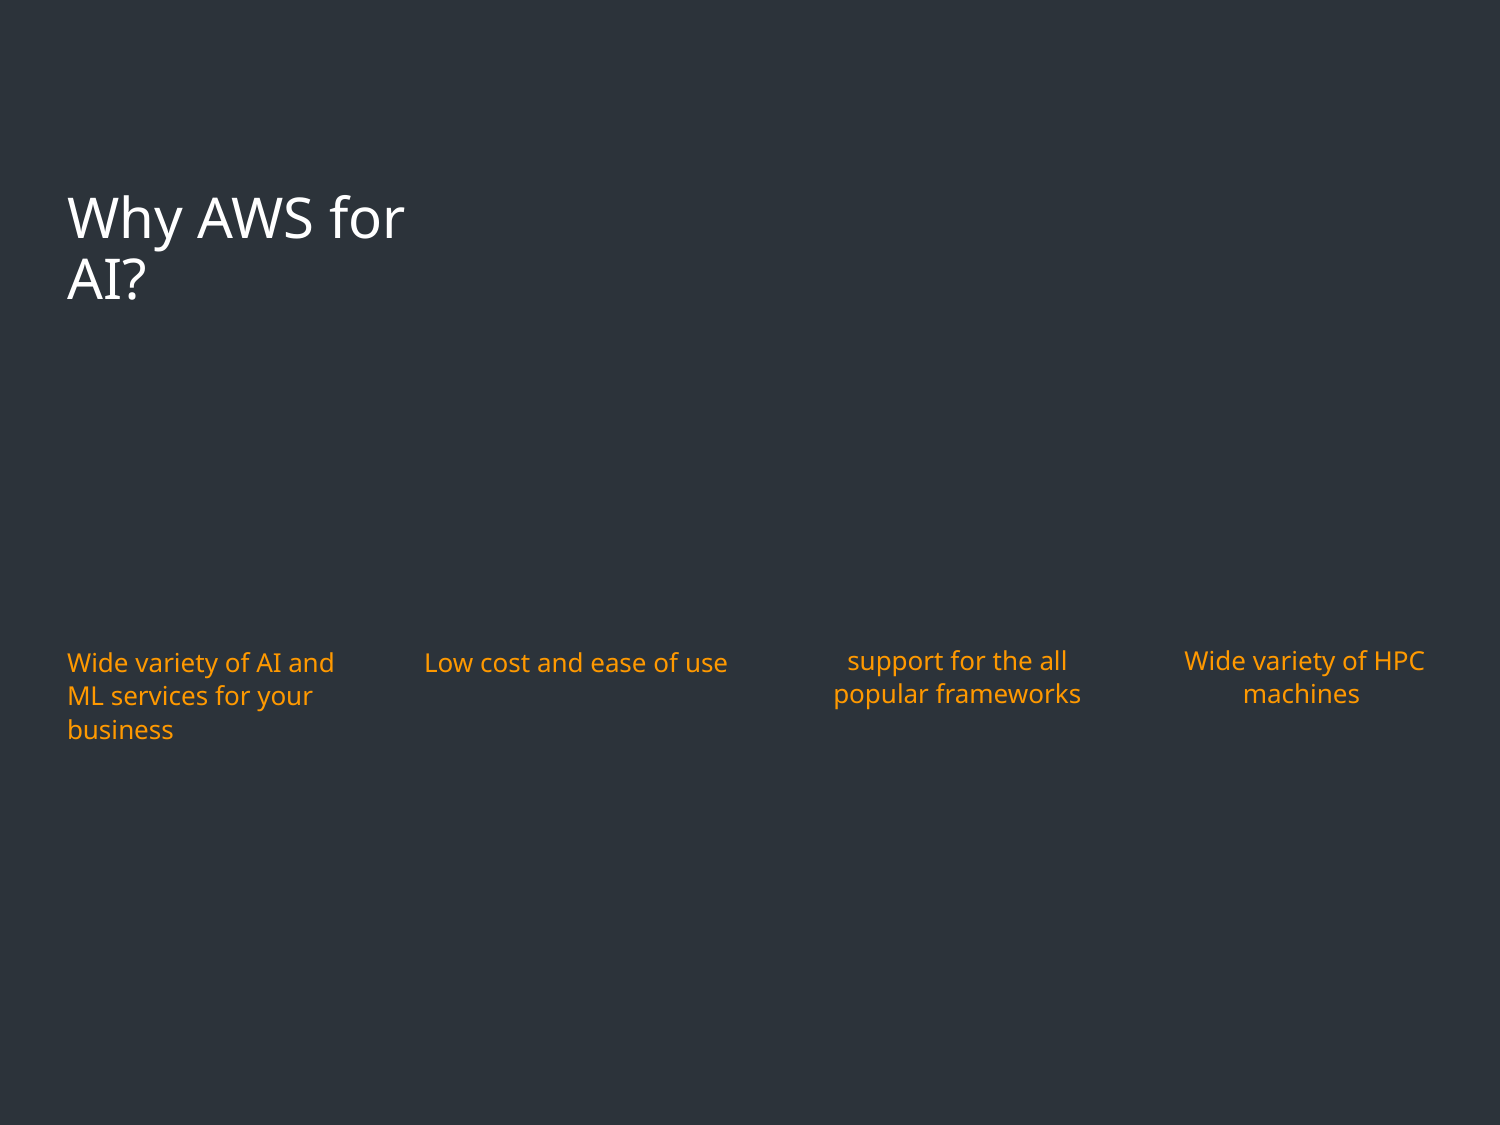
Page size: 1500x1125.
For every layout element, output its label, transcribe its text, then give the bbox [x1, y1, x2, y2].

text_box Why AWS for AI? [52, 183, 491, 320]
text_box Low cost and ease of use [409, 636, 750, 699]
text_box support for the all popular frameworks [805, 634, 1110, 728]
text_box Wide variety of AI and ML services for your business [52, 636, 374, 728]
text_box Wide variety of HPC machines [1152, 634, 1457, 696]
